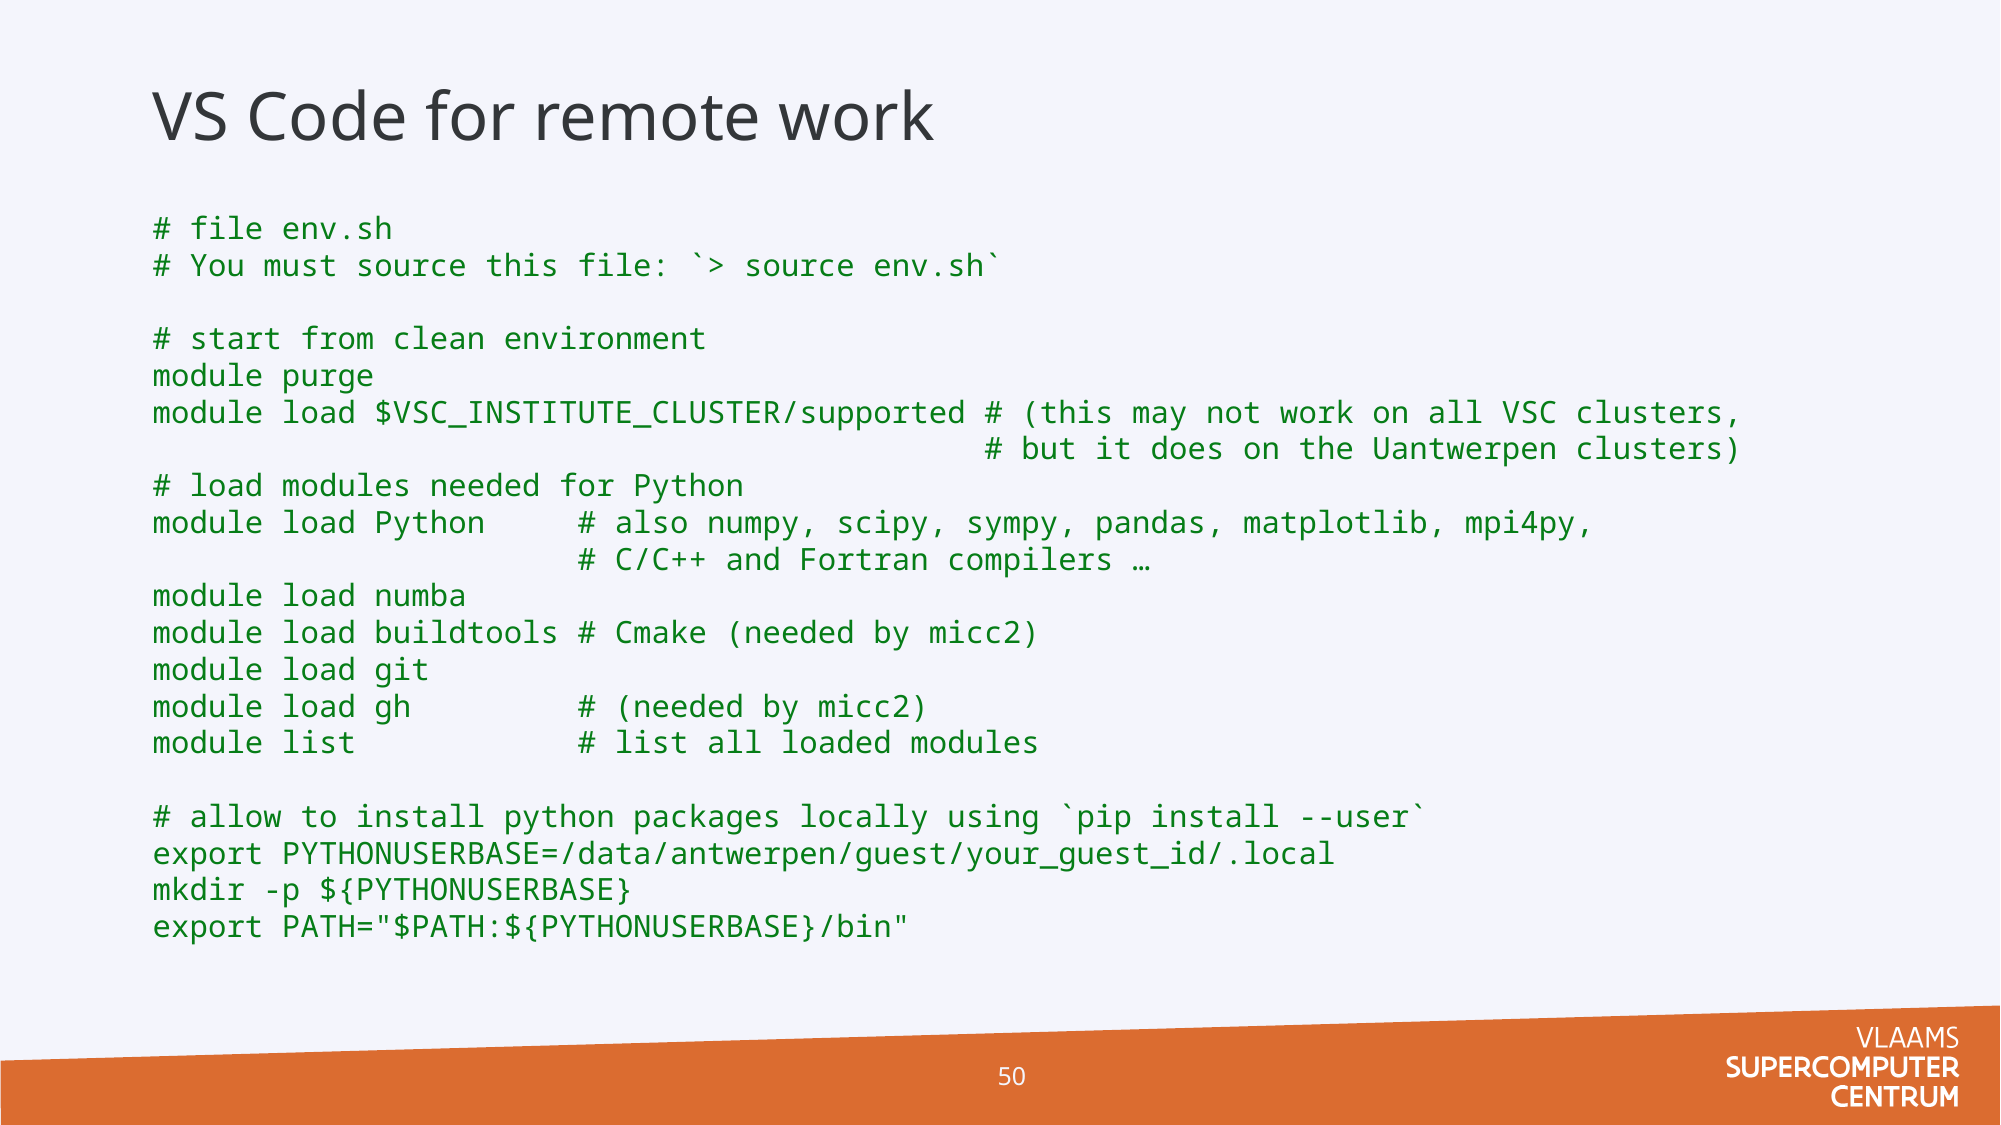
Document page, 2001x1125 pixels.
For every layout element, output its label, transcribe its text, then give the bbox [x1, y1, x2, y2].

list # file env.sh # You must source this file: `> source env.sh` # start from clean environment module purge module load $VSC_INSTITUTE_CLUSTER/supported # (this may not work on all VSC clusters, # but it does on the Uantwerpen clusters) # load modules needed for Python module load Python # also numpy, scipy, sympy, pandas, matplotlib, mpi4py, # C/C++ and Fortran compilers … module load numba module load buildtools # Cmake (needed by micc2) module load git module load gh # (needed by micc2) module list # list all loaded modules # allow to install python packages locally using `pip install --user` export PYTHONUSERBASE=/data/antwerpen/guest/your_guest_id/.local mkdir -p ${PYTHONUSERBASE} export PATH="$PATH:${PYTHONUSERBASE}/bin" [137, 201, 1863, 962]
picture [1725, 1021, 1960, 1117]
title VS Code for remote work [137, 75, 1863, 178]
slide_number 50 [958, 1047, 1042, 1108]
